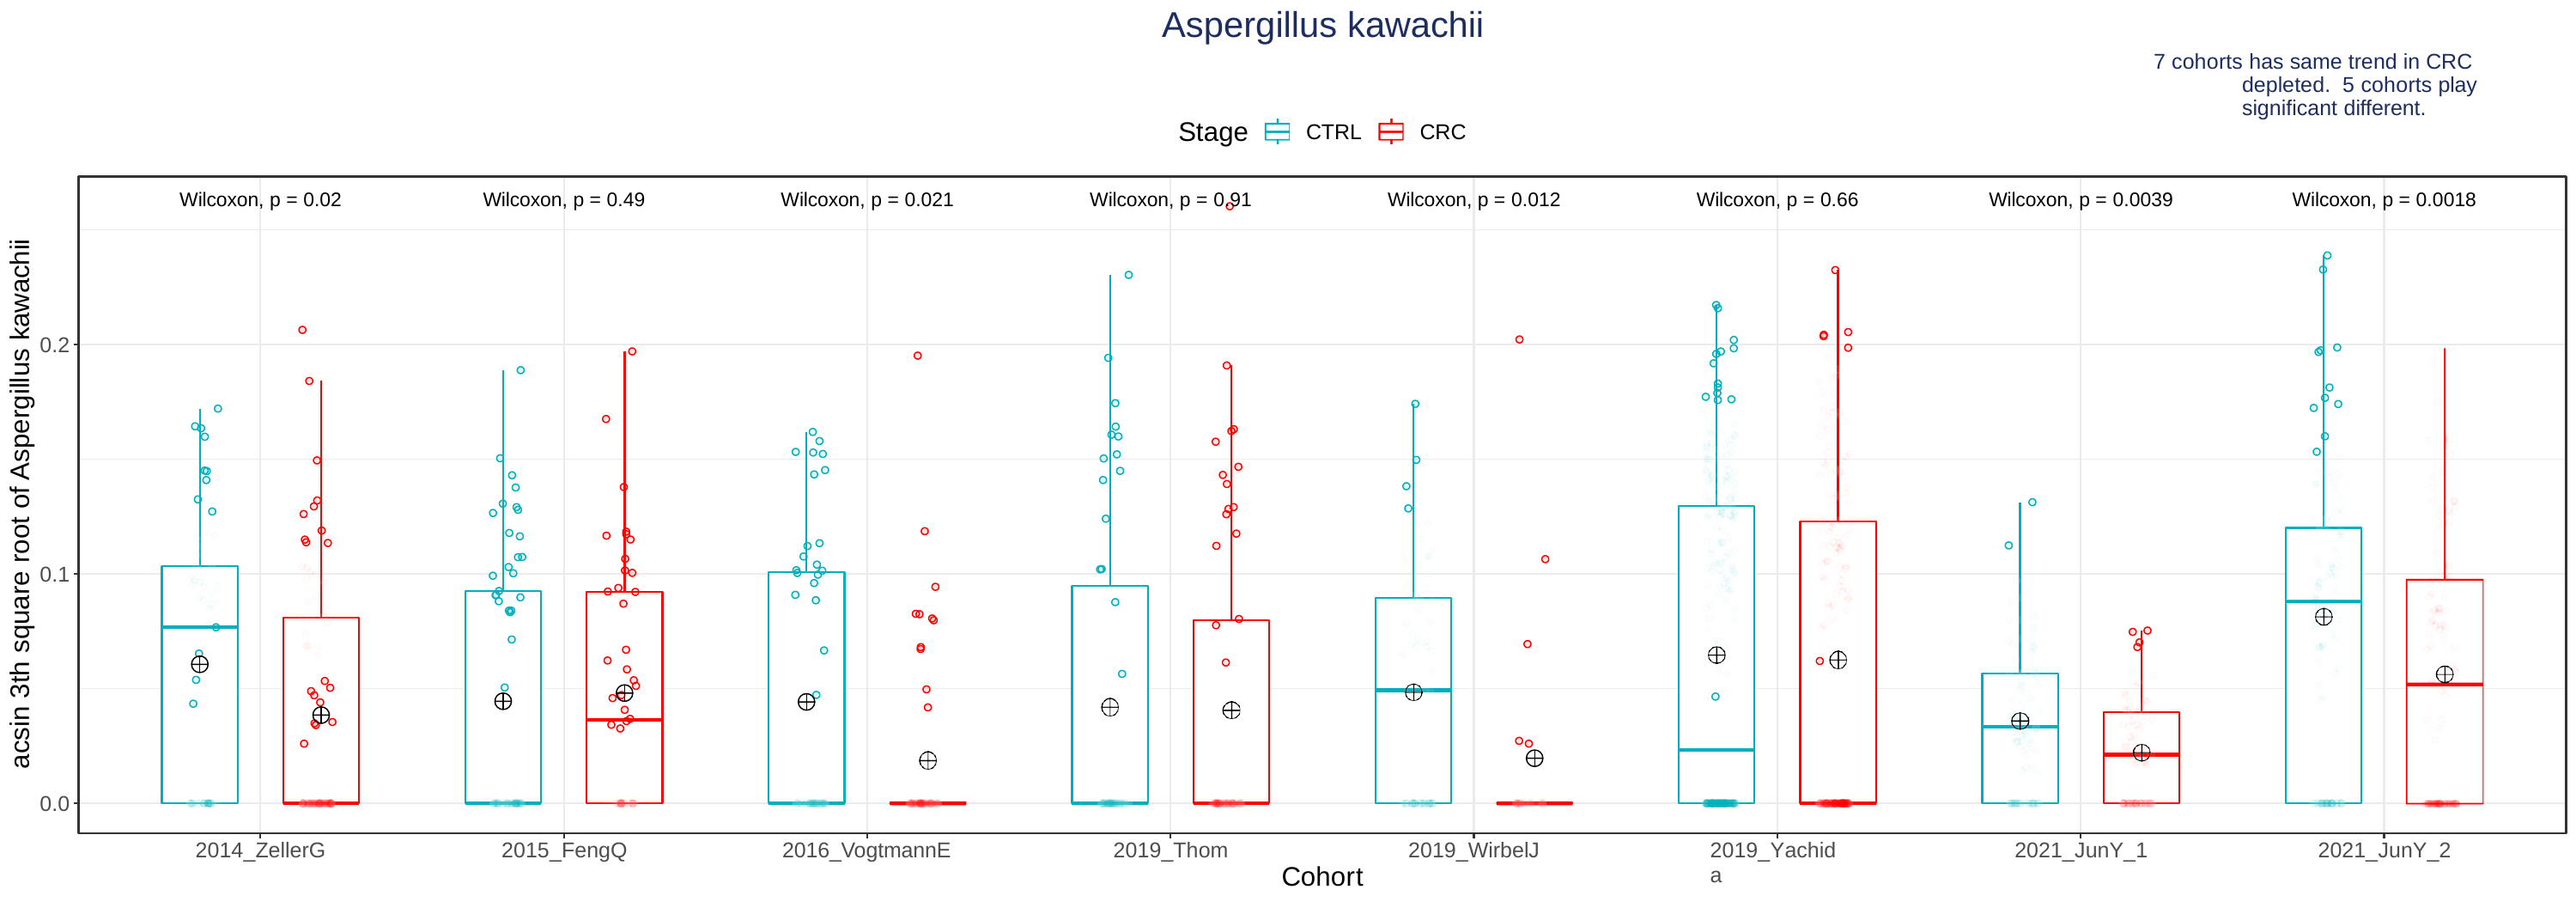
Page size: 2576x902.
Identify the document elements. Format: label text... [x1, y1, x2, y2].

text_box 2021_JunY_2 [2316, 836, 2452, 862]
text_box 0.1 [38, 558, 72, 587]
text_box 0.0 [38, 789, 72, 816]
text_box 2019_Thom [1111, 836, 1230, 862]
text_box [78, 176, 2567, 833]
text_box 2021_JunY_1 [2013, 836, 2149, 862]
text_box 0.2 [38, 329, 72, 357]
footer Cohort [1279, 860, 1365, 902]
title Aspergillus kawachii [1160, 0, 1485, 153]
text_box 2015_FengQ [500, 836, 629, 862]
slide_number 2014_ZellerG [193, 836, 328, 902]
text_box acsin 3th square root of Aspergillus kawachii [3, 238, 37, 771]
text_box 2016_VogtmannE [780, 836, 955, 862]
text_box 7 cohorts has same trend in CRC depleted. 5 cohorts play significant different. [2152, 45, 2568, 120]
text_box 2019_WirbelJ [1406, 836, 1542, 862]
text_box 2019_Yachida [1708, 836, 1847, 887]
